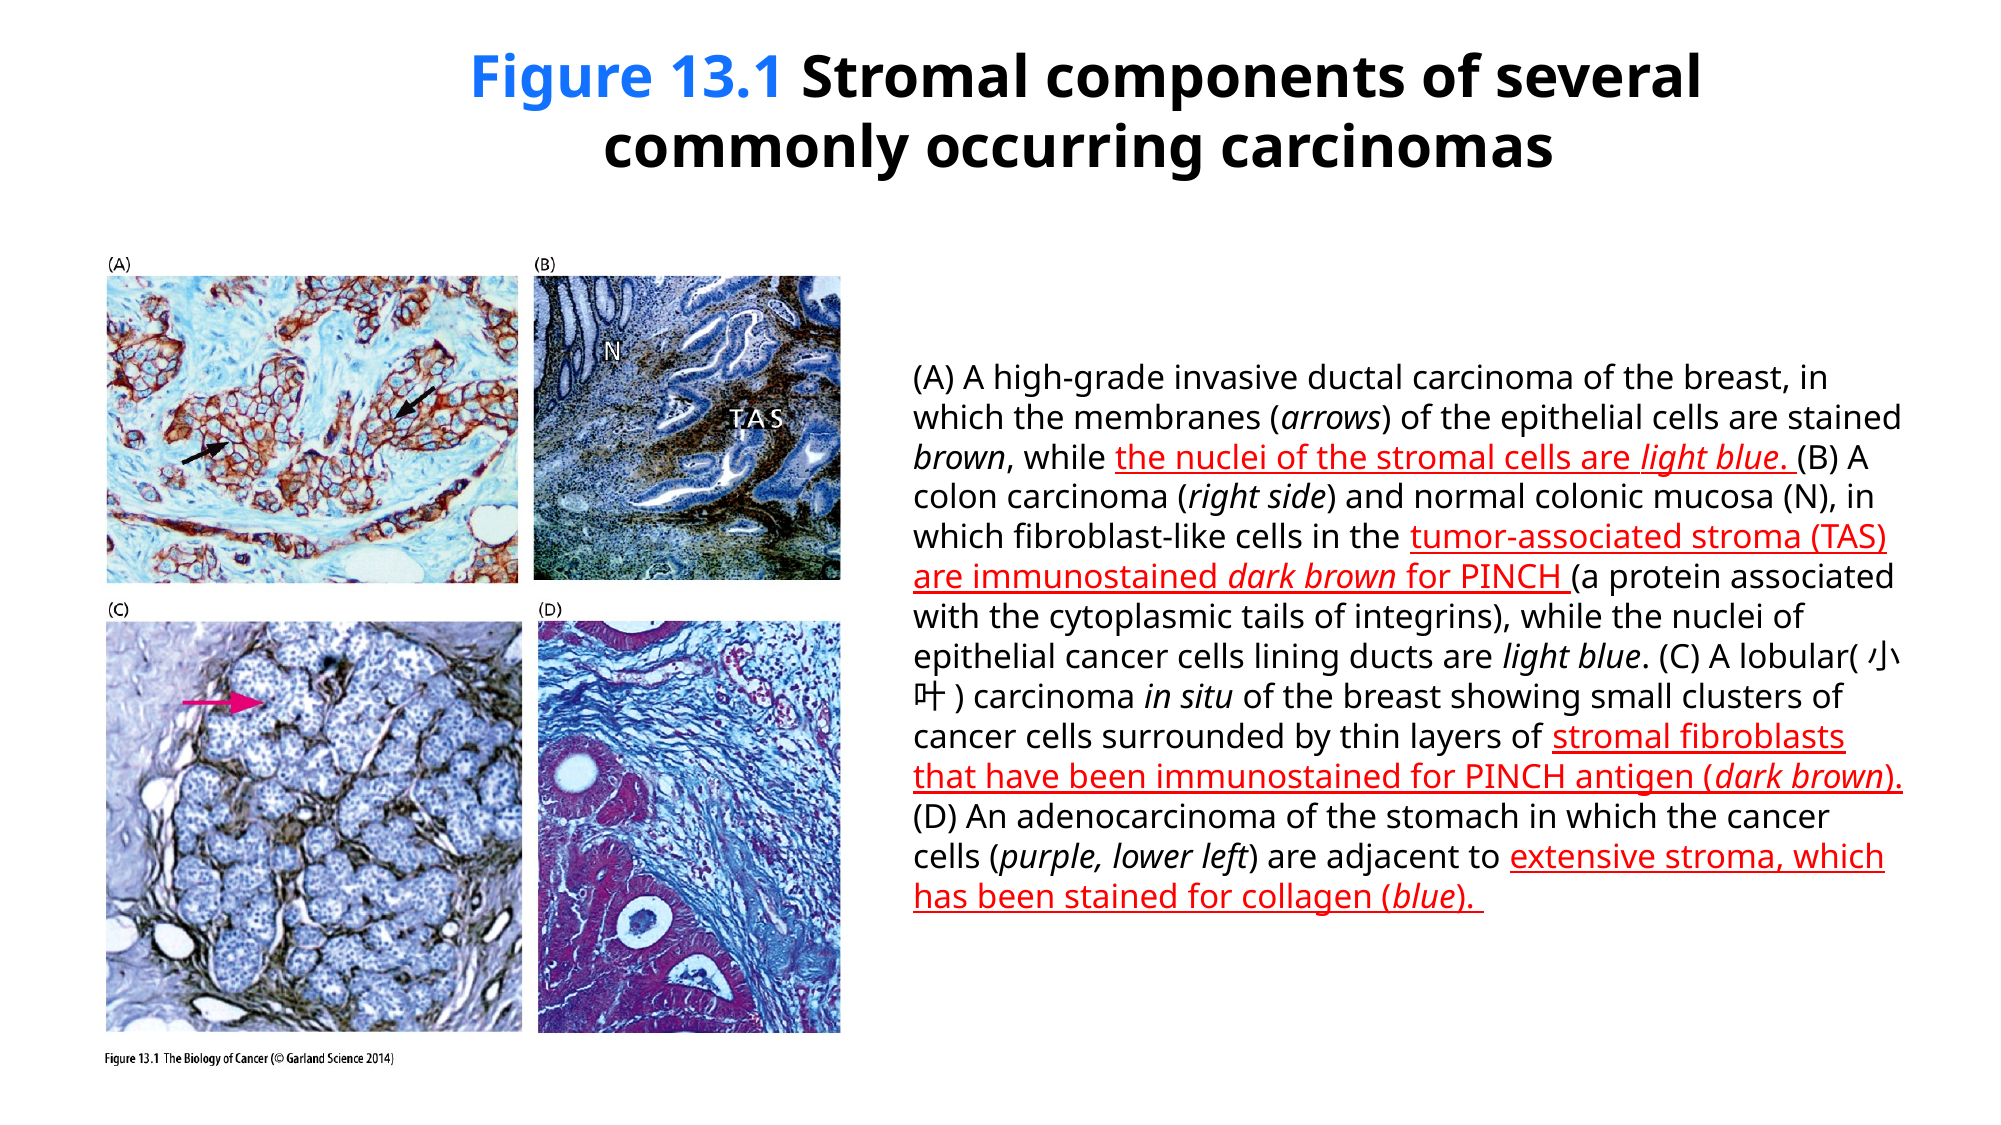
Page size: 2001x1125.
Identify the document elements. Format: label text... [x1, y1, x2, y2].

text_box Figure 13.1 Stromal components of several commonly occurring carcinomas [296, 31, 1877, 187]
text_box (A) A high-grade invasive ductal carcinoma of the breast, in which the membranes (arrows) of the epithelial cells are stained brown, while the nuclei of the stromal cells are light blue. (B) A colon carcinoma (right side) and normal colonic mucosa (N), in which fibroblast-like cells in the tumor-associated stroma (TAS) are immunostained dark brown for PINCH (a protein associated with the cytoplasmic tails of integrins), while the nuclei of epithelial cancer cells lining ducts are light blue. (C) A lobular(小叶) carcinoma in situ of the breast showing small clusters of cancer cells surrounded by thin layers of stromal fibroblasts that have been immunostained for PINCH antigen (dark brown). (D) An adenocarcinoma of the stomach in which the cancer cells (purple, lower left) are adjacent to extensive stroma, which has been stained for collagen (blue). [898, 348, 1919, 923]
picture [98, 249, 848, 1069]
